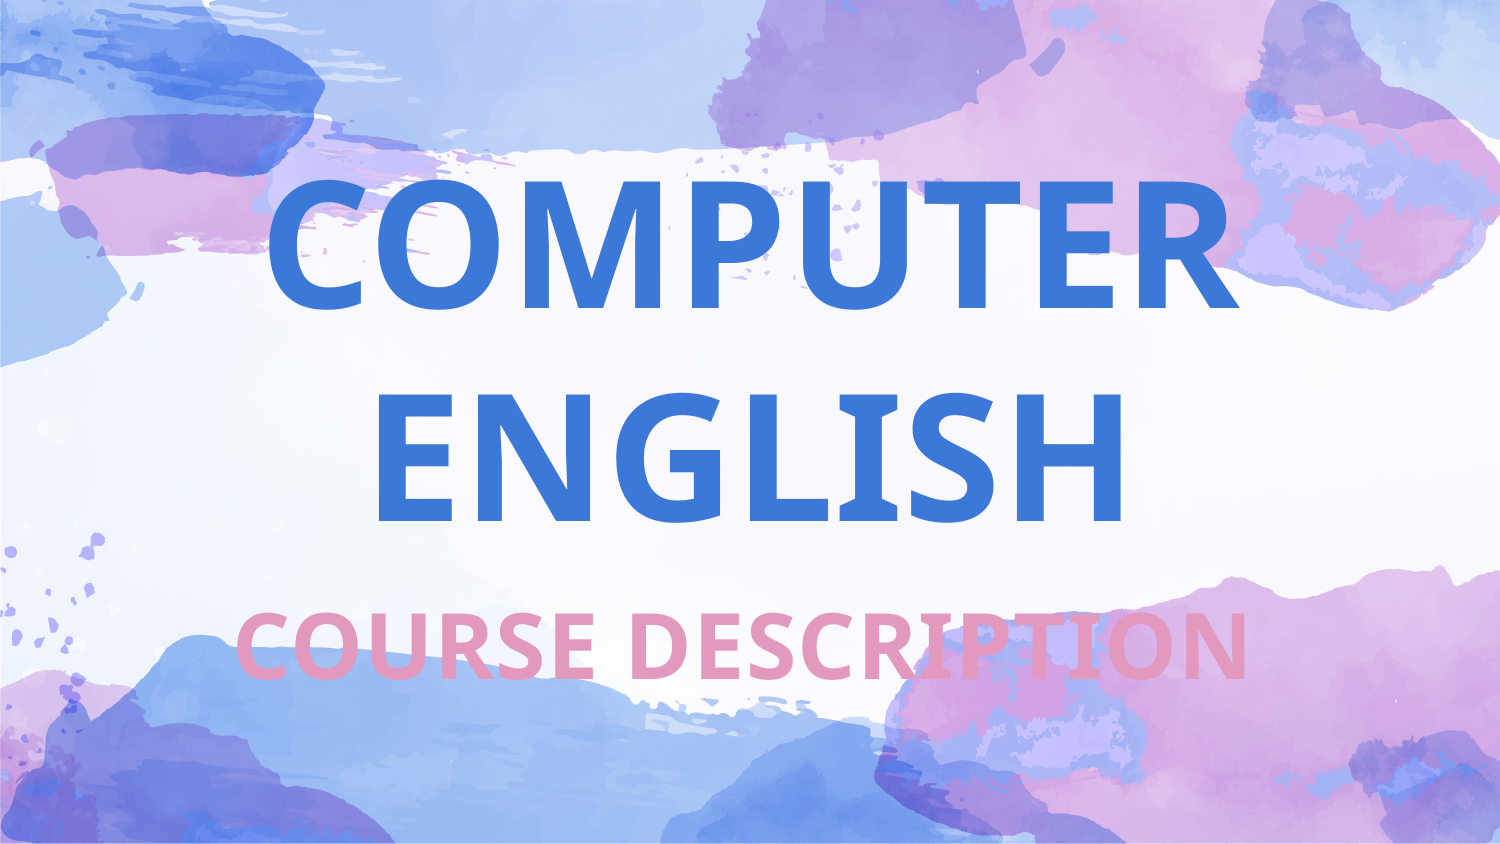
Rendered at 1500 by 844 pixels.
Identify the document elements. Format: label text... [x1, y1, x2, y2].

title COMPUTER ENGLISH [187, 266, 1313, 546]
picture [0, 0, 1500, 844]
subtitle COURSE DESCRIPTION [50, 546, 1438, 735]
